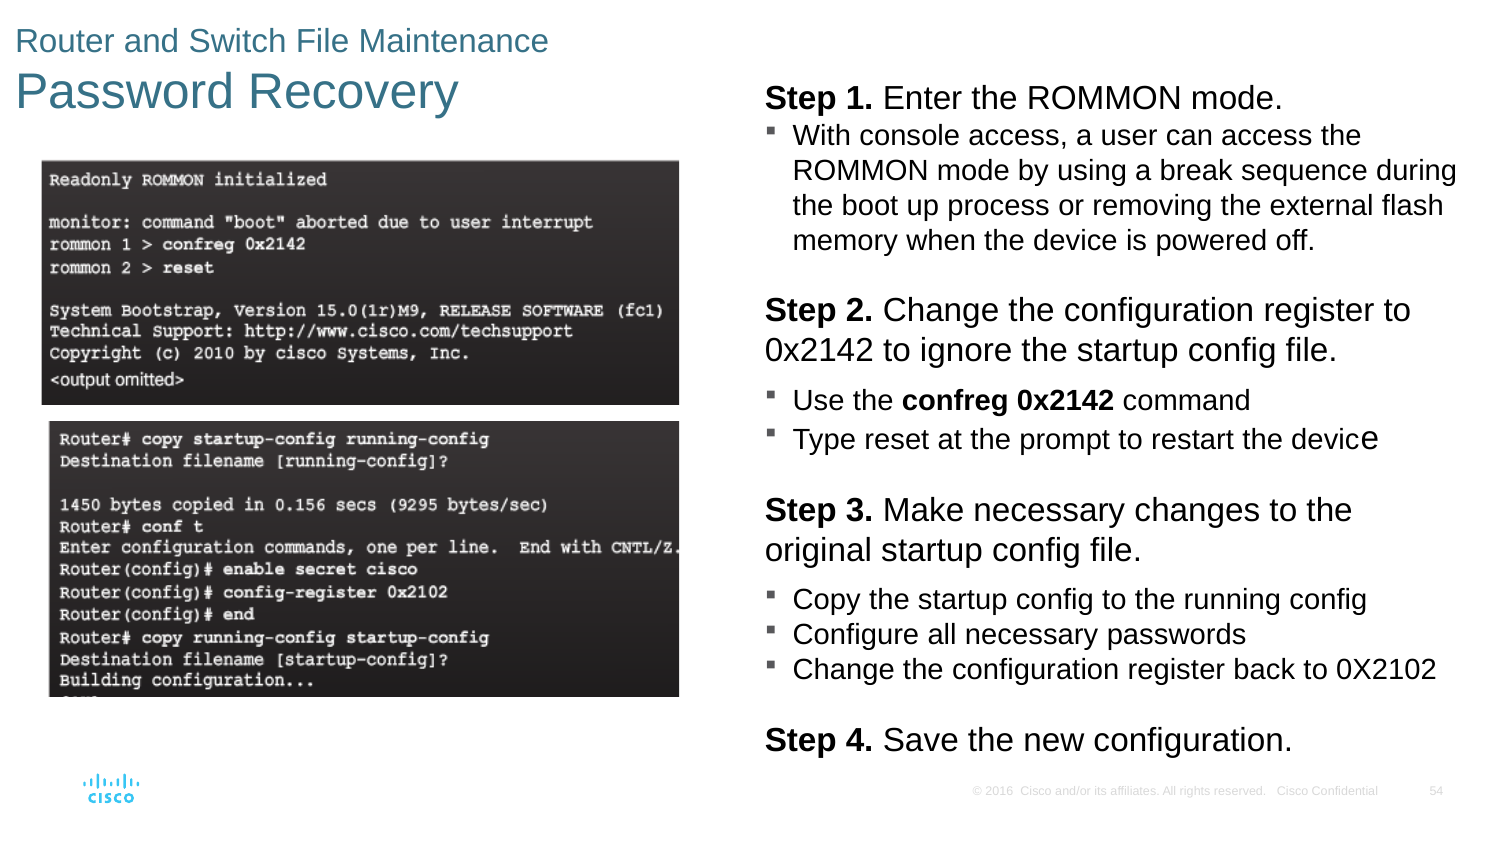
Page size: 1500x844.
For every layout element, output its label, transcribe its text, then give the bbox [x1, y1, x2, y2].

text_box Step 1. Enter the ROMMON mode. With console access, a user can access the ROMMON mode by using a break sequence during the boot up process or removing the external flash memory when the device is powered off. Step 2. Change the configuration register to 0x2142 to ignore the startup config file. Use the confreg 0x2142 command Type reset at the prompt to restart the device Step 3. Make necessary changes to the original startup config file. Copy the startup config to the running config Configure all necessary passwords Change the configuration register back to 0X2102 Step 4. Save the new configuration. [750, 68, 1479, 766]
picture [0, 159, 680, 697]
title Router and Switch File Maintenance Password Recovery [0, 6, 1500, 131]
